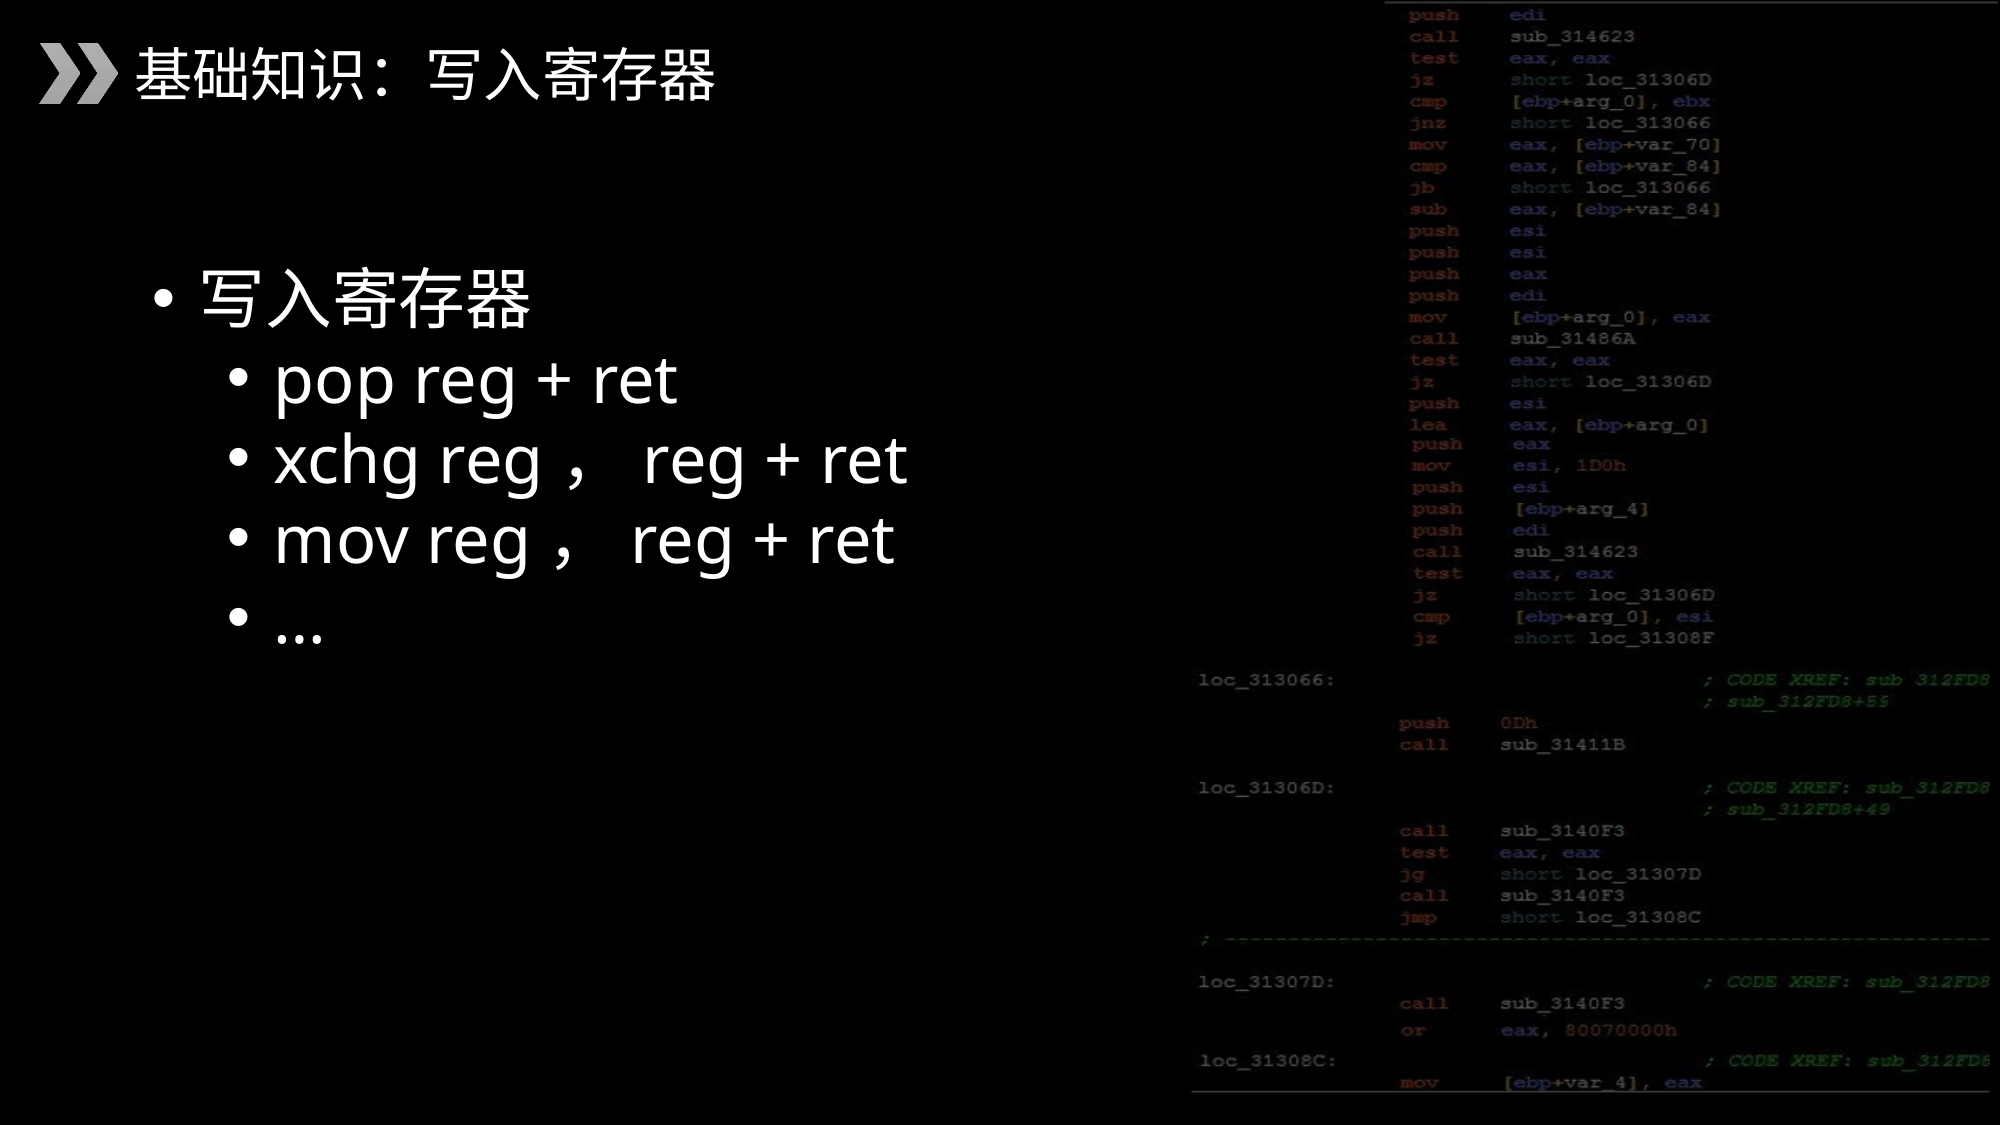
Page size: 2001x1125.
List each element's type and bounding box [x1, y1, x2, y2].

text_box [39, 42, 119, 104]
picture [0, 0, 2000, 1125]
